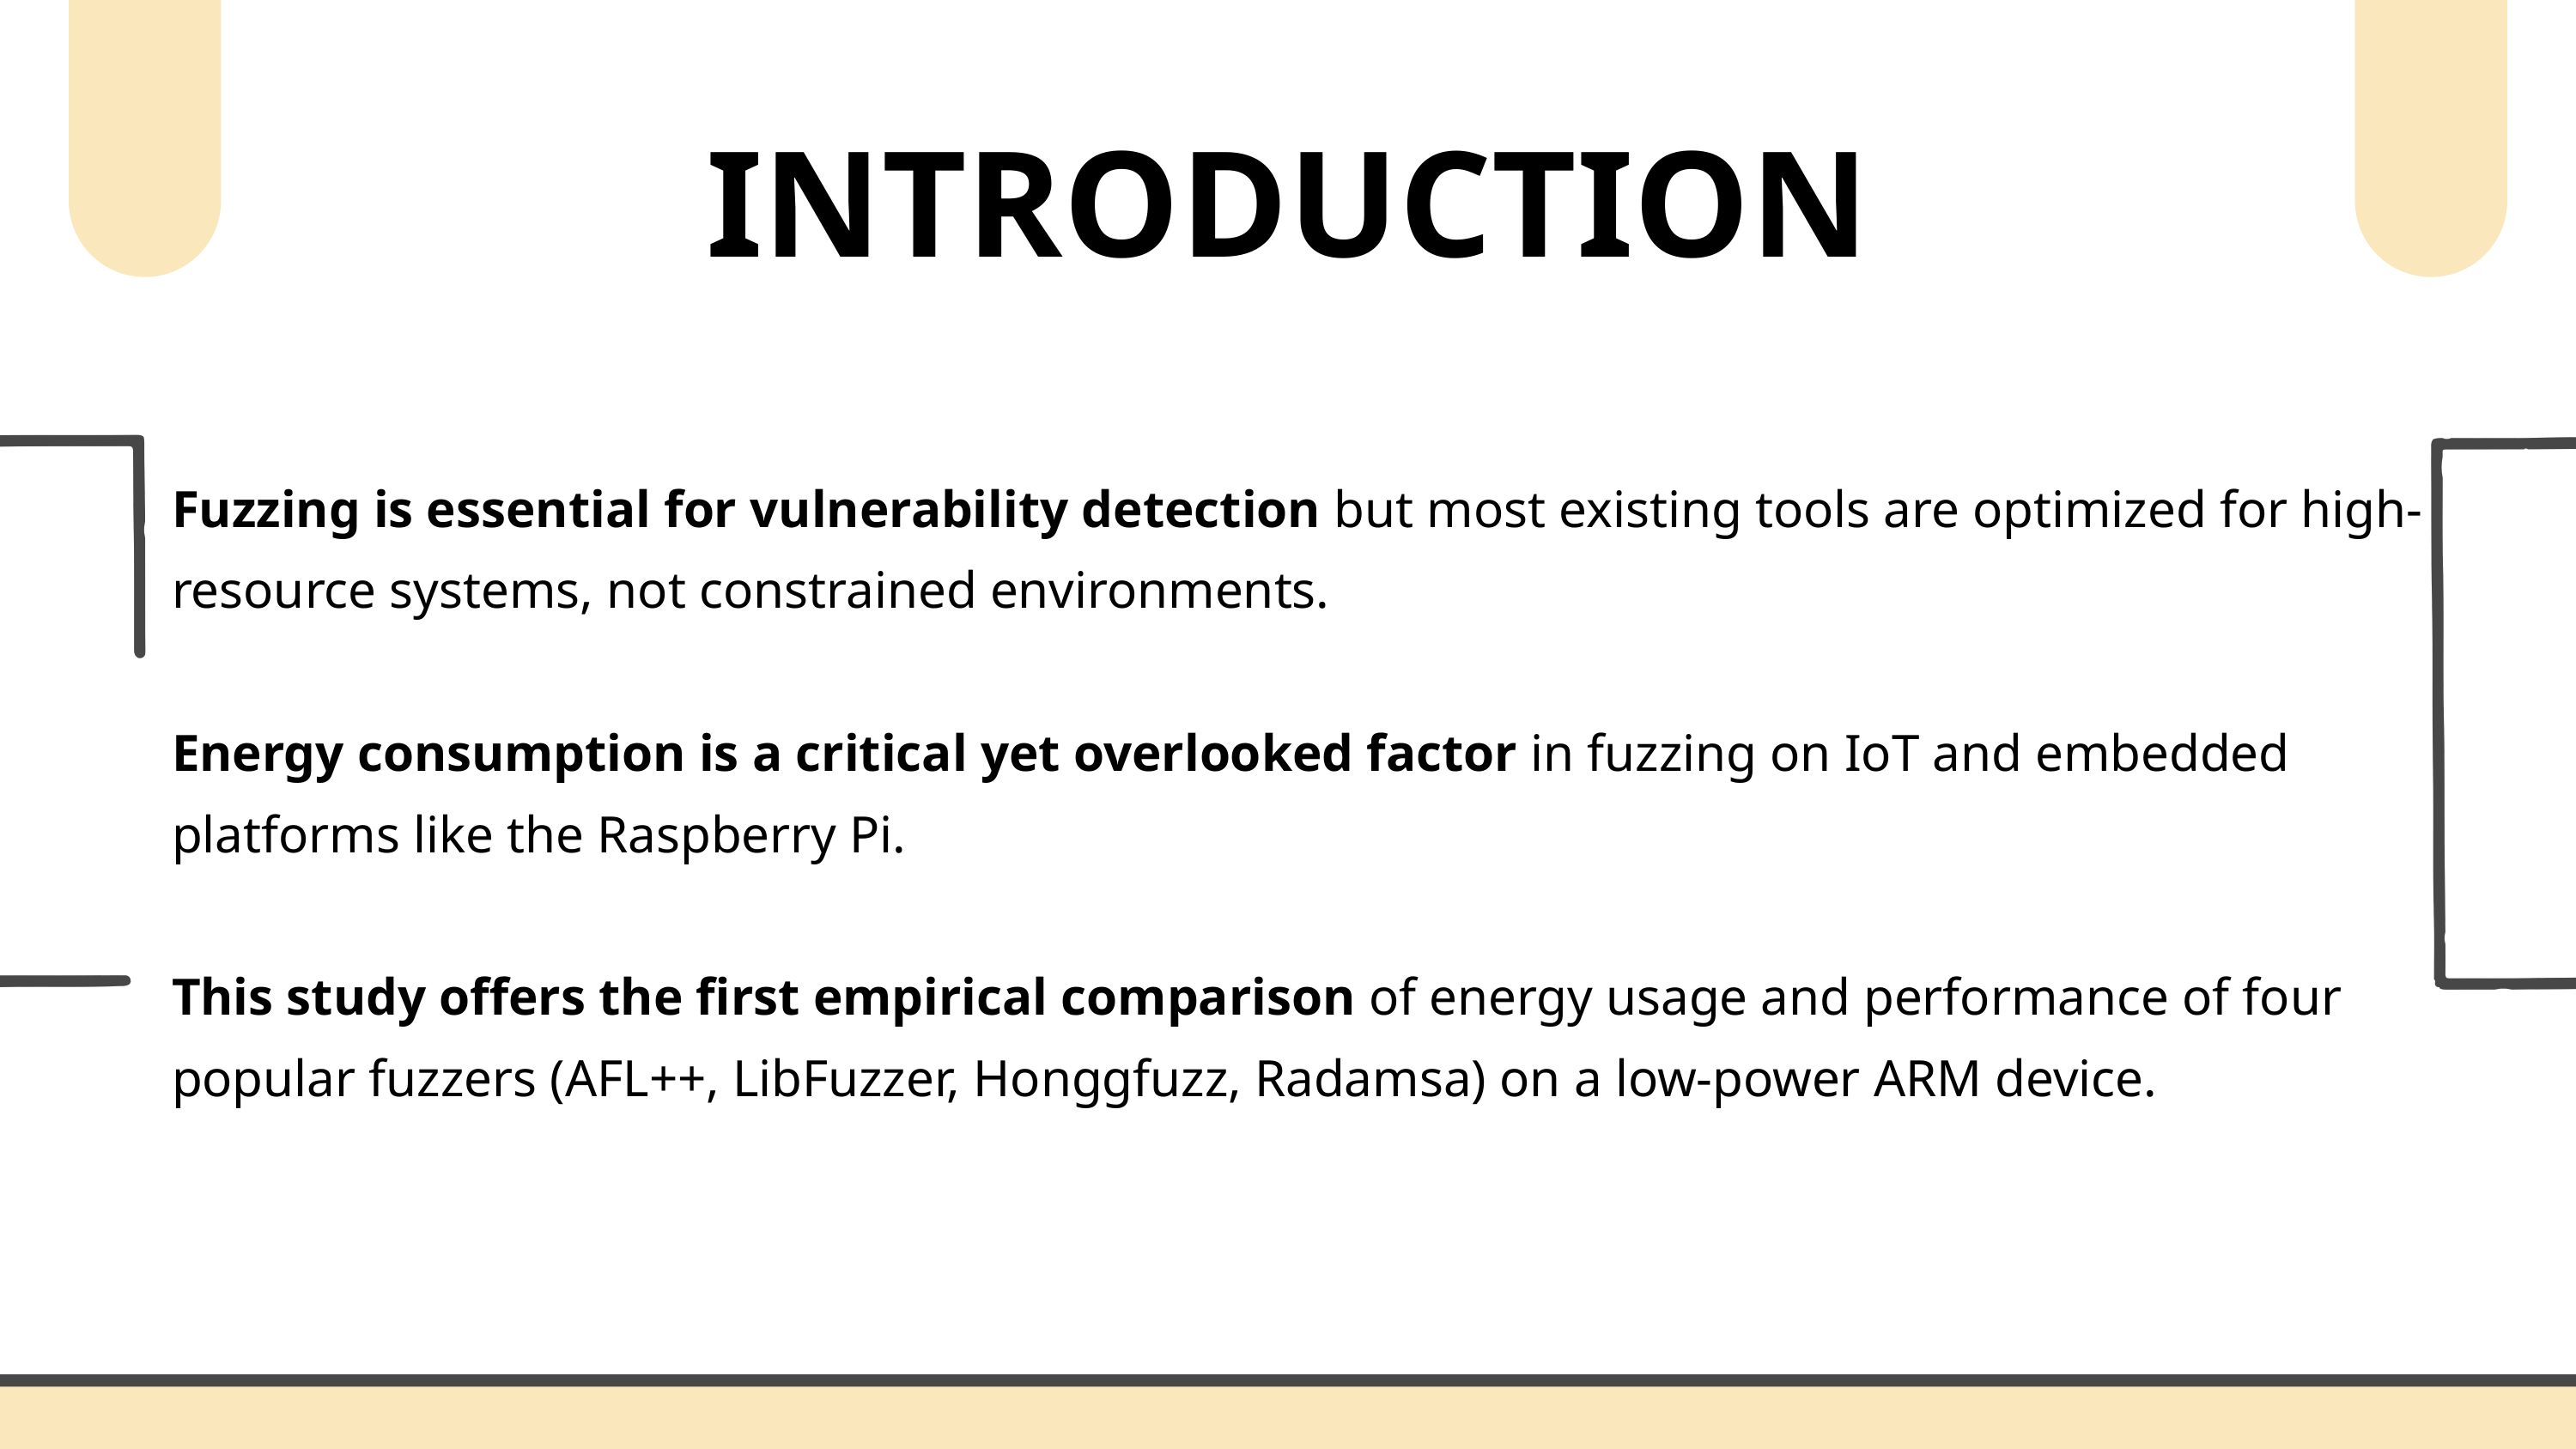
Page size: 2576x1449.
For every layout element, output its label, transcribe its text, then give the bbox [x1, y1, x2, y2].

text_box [0, 1379, 2576, 1449]
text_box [2354, 0, 2508, 277]
text_box [2431, 434, 2576, 990]
text_box [0, 434, 146, 990]
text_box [68, 0, 222, 277]
text_box INTRODUCTION [686, 81, 1890, 287]
text_box Fuzzing is essential for vulnerability detection but most existing tools are optimized for high-resource systems, not constrained environments. Energy consumption is a critical yet overlooked factor in fuzzing on IoT and embedded platforms like the Raspberry Pi. This study offers the first empirical comparison of energy usage and performance of four popular fuzzers (AFL++, LibFuzzer, Honggfuzz, Radamsa) on a low-power ARM device. [171, 456, 2442, 1106]
